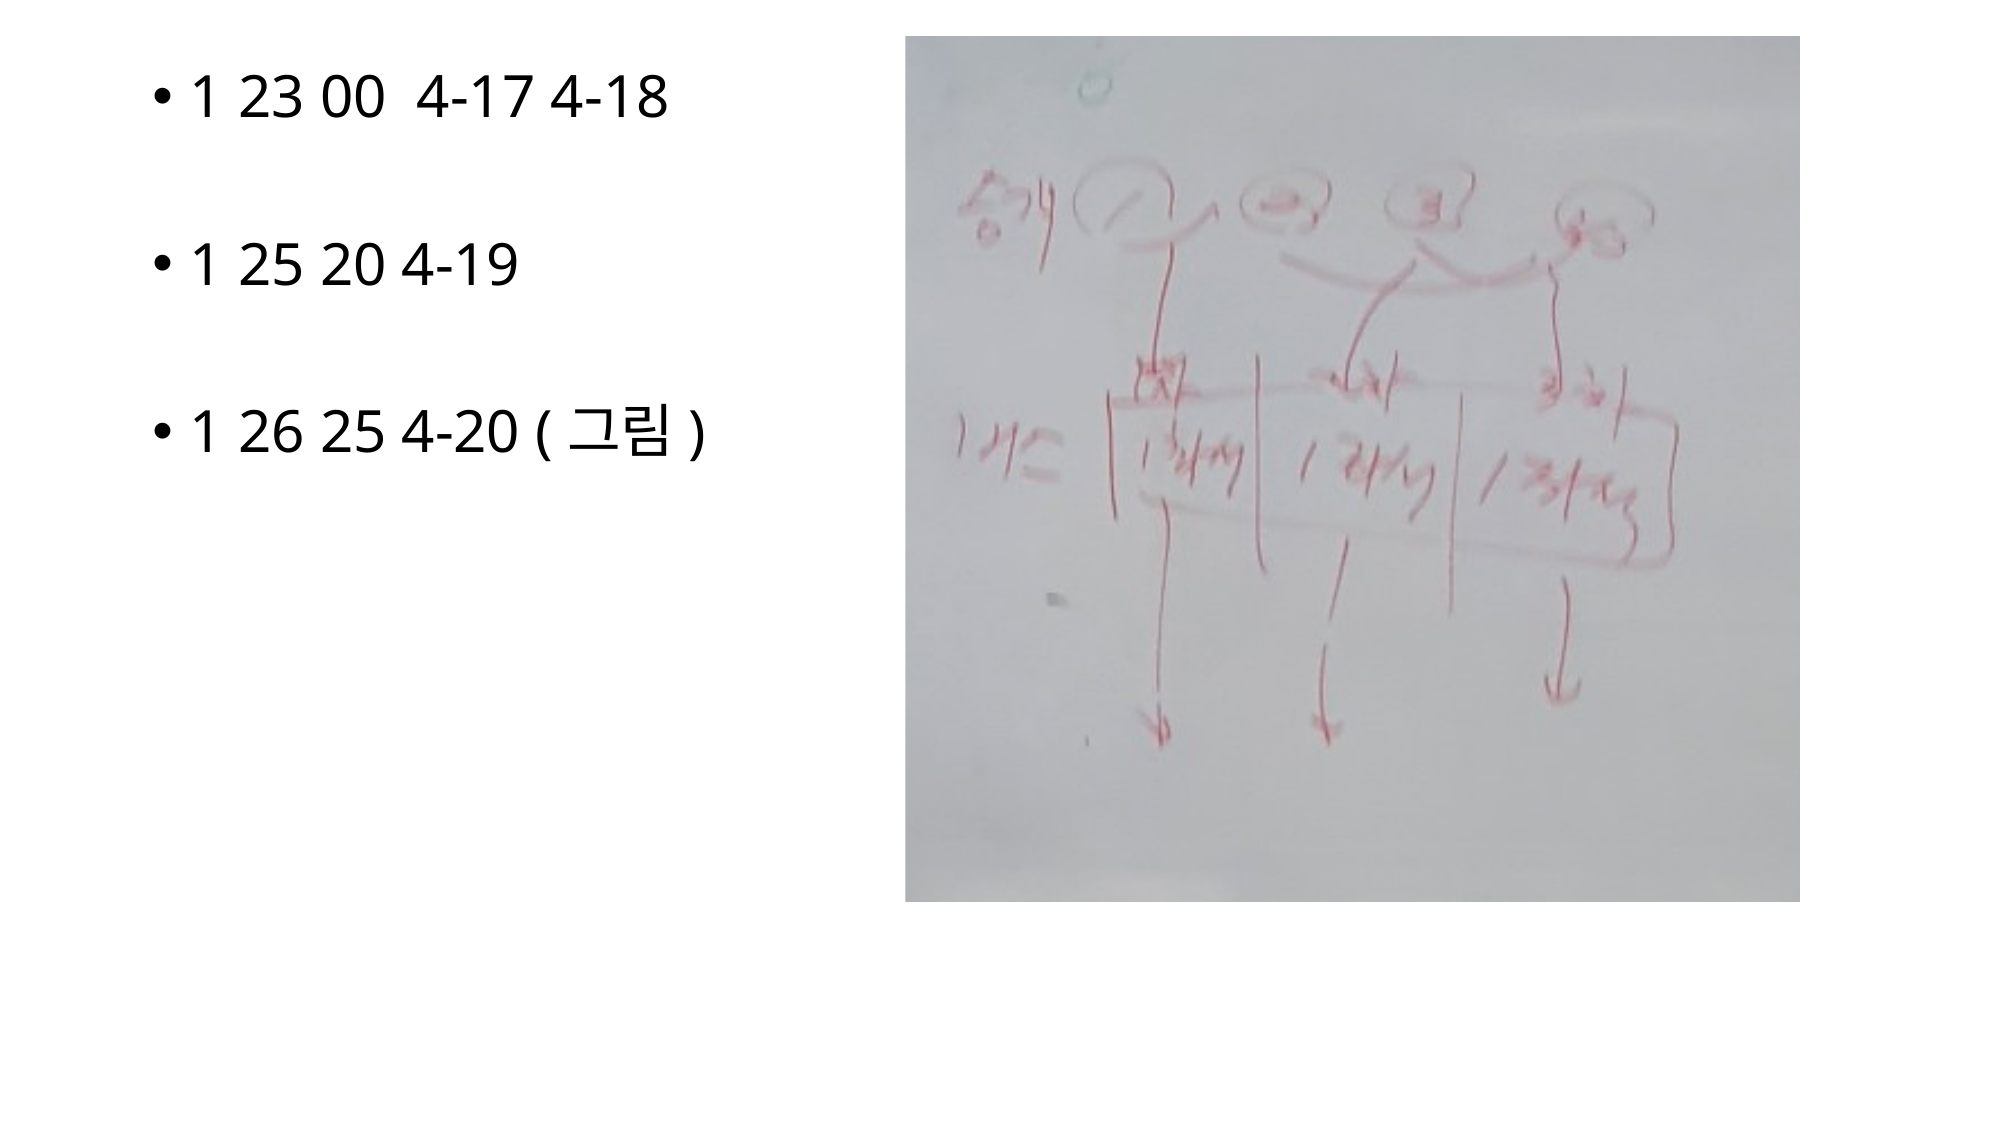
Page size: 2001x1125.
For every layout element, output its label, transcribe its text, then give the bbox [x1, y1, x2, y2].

list 1 23 00 4-17 4-18 1 25 20 4-19 1 26 25 4-20 (그림) [137, 59, 1863, 1014]
picture [905, 36, 1800, 902]
